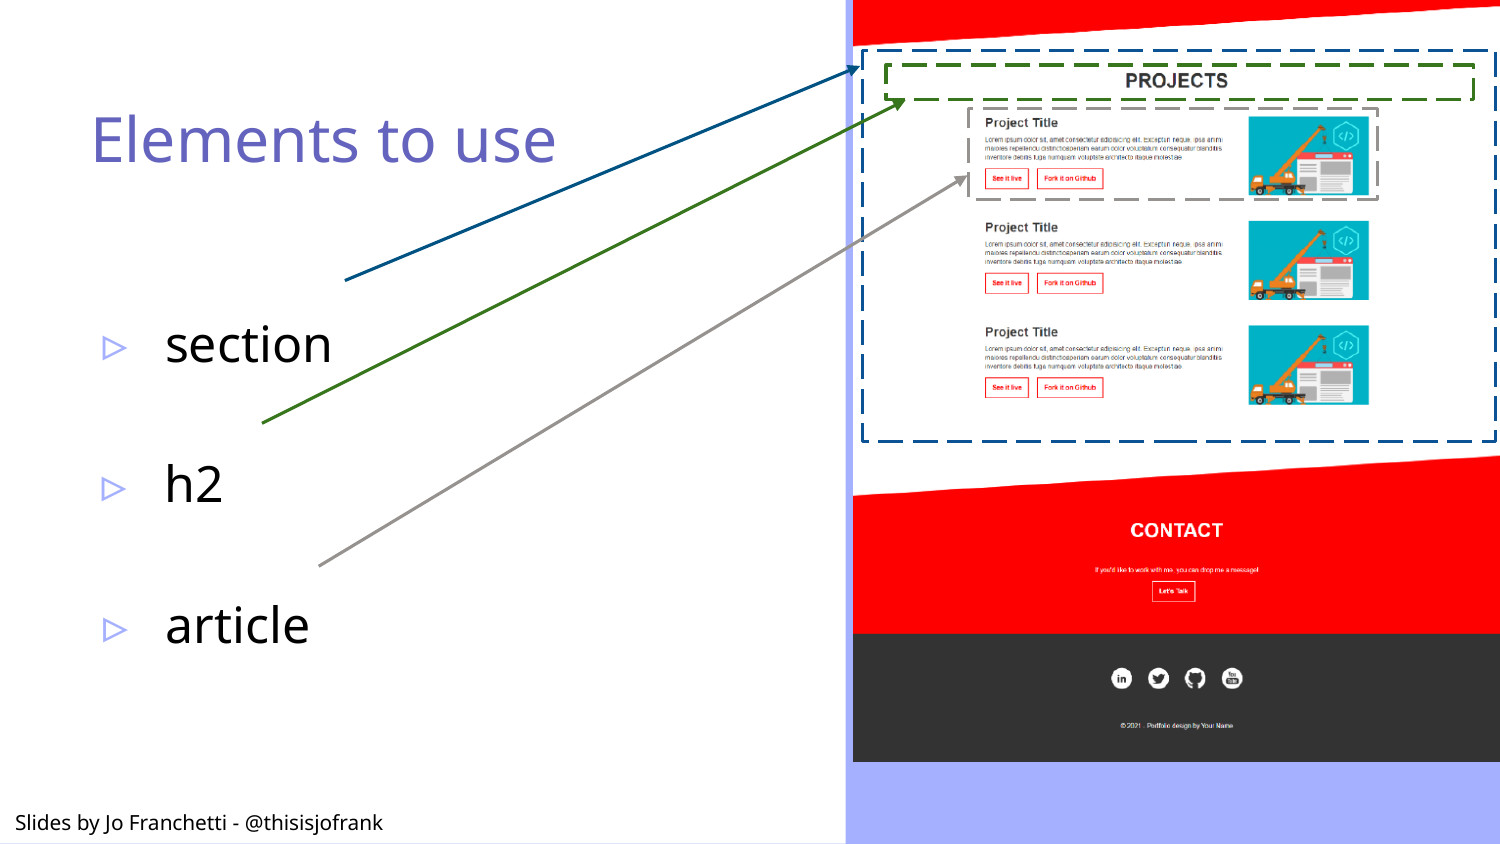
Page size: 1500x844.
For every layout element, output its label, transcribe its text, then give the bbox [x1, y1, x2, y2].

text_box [344, 65, 861, 98]
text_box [318, 175, 968, 567]
title Elements to use [75, 84, 339, 236]
text_box h2 [74, 377, 313, 528]
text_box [261, 99, 906, 424]
text_box article [75, 518, 357, 669]
picture [853, 0, 1500, 762]
list section [75, 236, 256, 373]
text_box [845, 576, 1500, 844]
